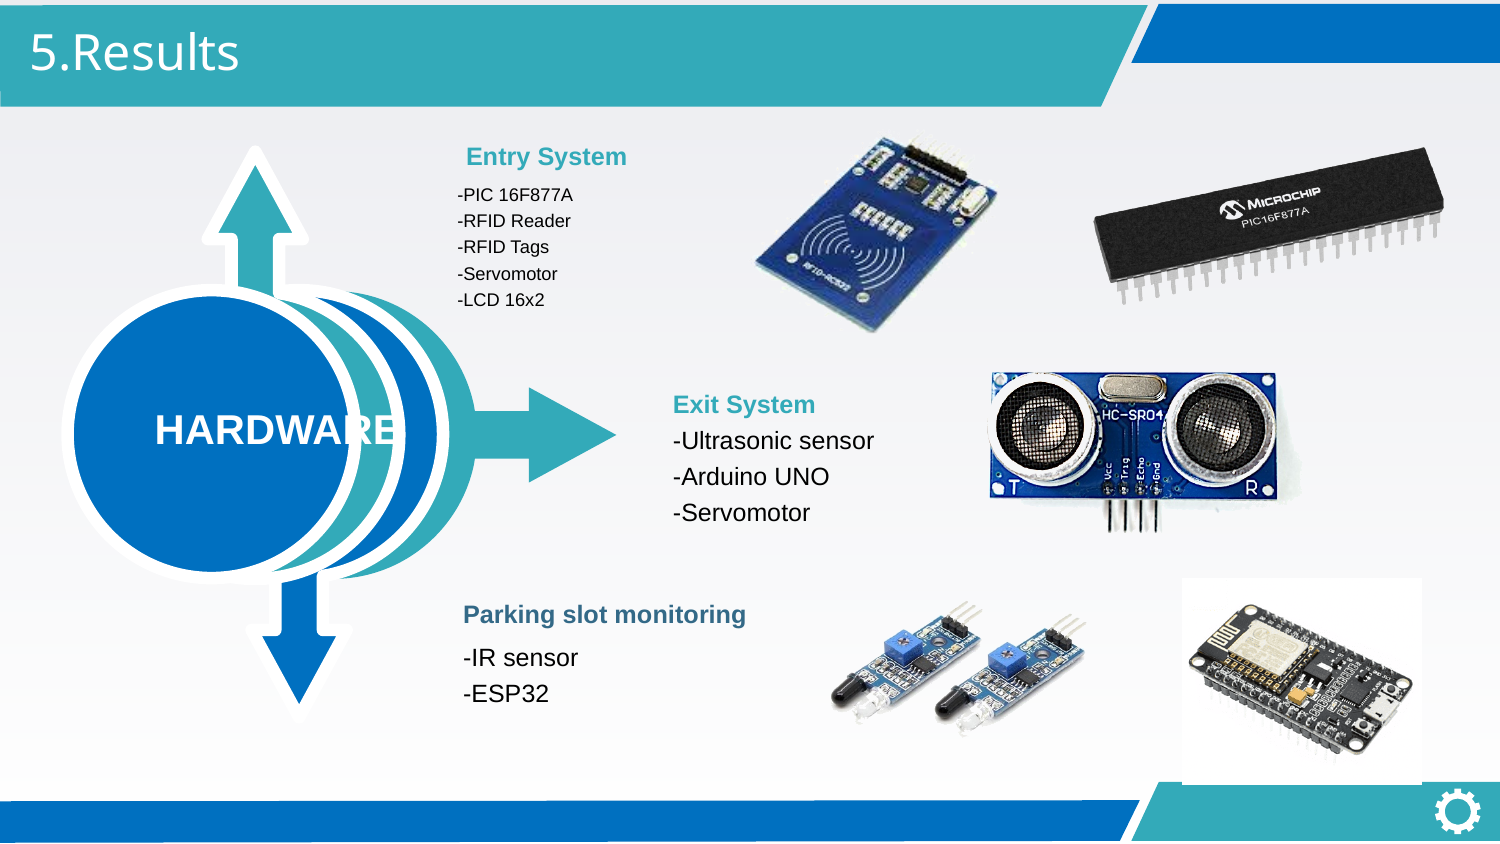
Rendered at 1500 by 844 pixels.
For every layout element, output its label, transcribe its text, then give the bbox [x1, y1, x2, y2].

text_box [67, 151, 617, 718]
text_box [462, 598, 792, 733]
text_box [1085, 139, 1094, 282]
picture [1181, 577, 1422, 785]
text_box 5.Results [29, 17, 798, 84]
picture [674, 80, 1444, 789]
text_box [672, 389, 910, 515]
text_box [456, 139, 669, 325]
